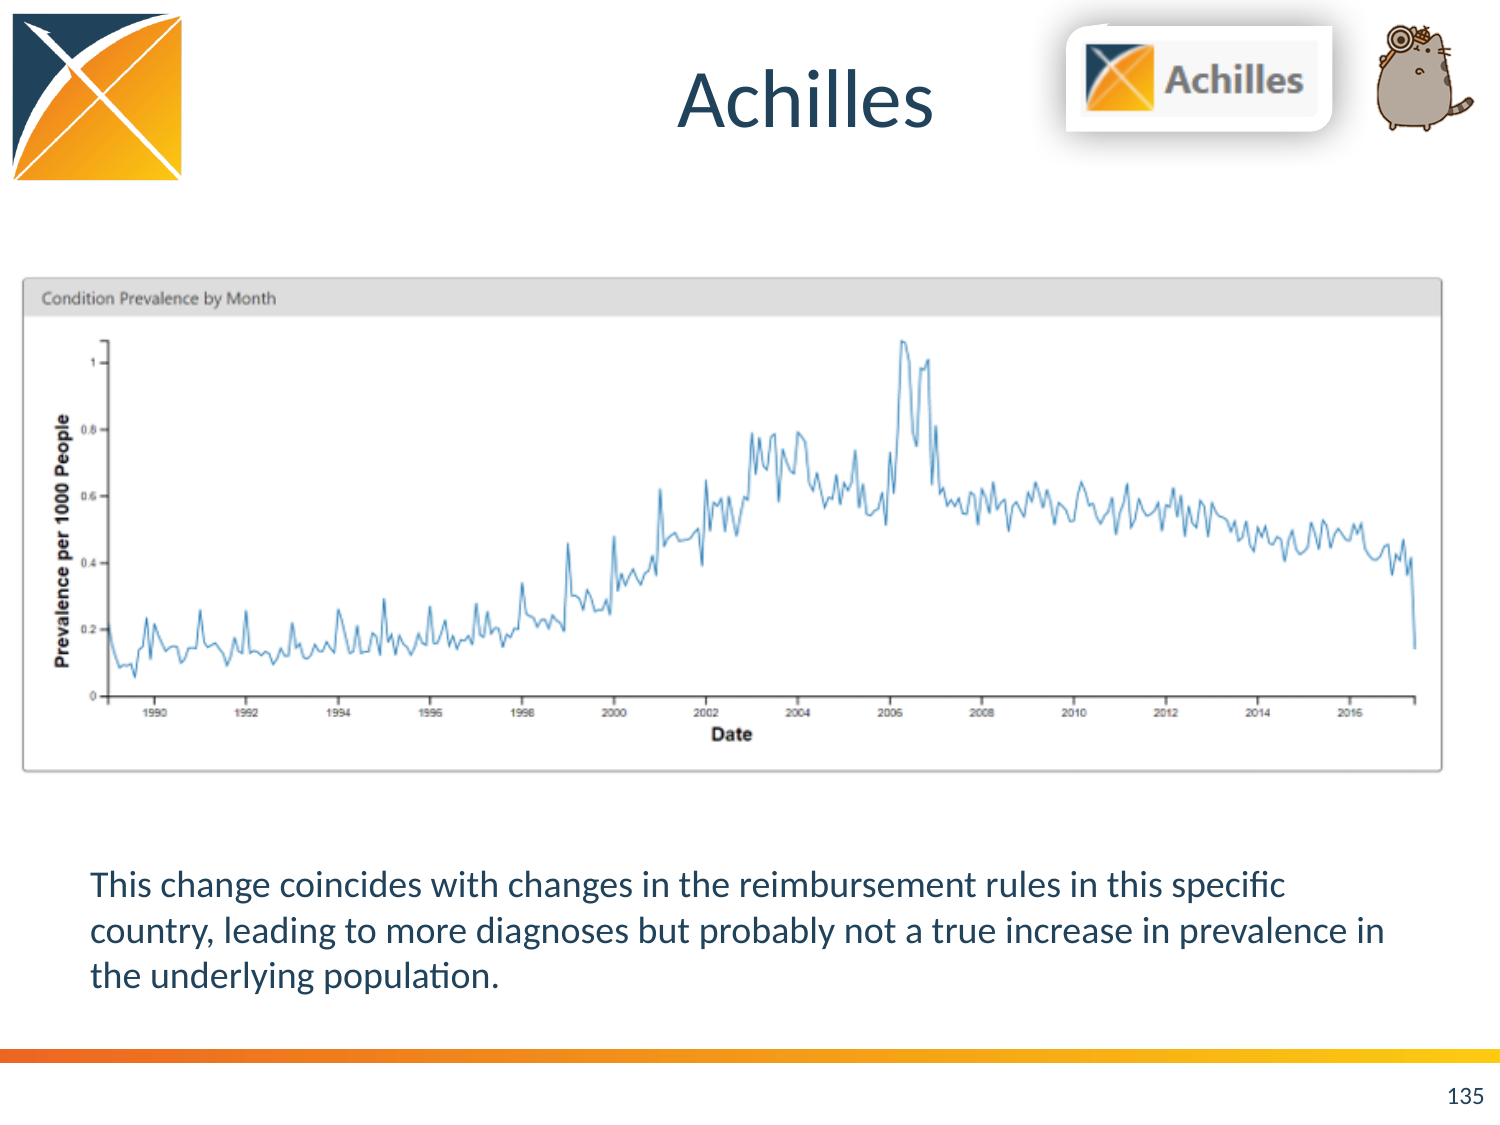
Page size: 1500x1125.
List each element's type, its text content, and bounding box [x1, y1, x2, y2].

picture [0, 0, 206, 200]
list This change coincides with changes in the reimbursement rules in this specific country, leading to more diagnoses but probably not a true increase in prevalence in the underlying population. [75, 851, 1425, 1005]
picture [1337, 0, 1500, 160]
slide_number 135 [1149, 1065, 1500, 1125]
title Achilles [187, 24, 1333, 163]
picture [16, 271, 1451, 779]
picture [1073, 33, 1326, 125]
